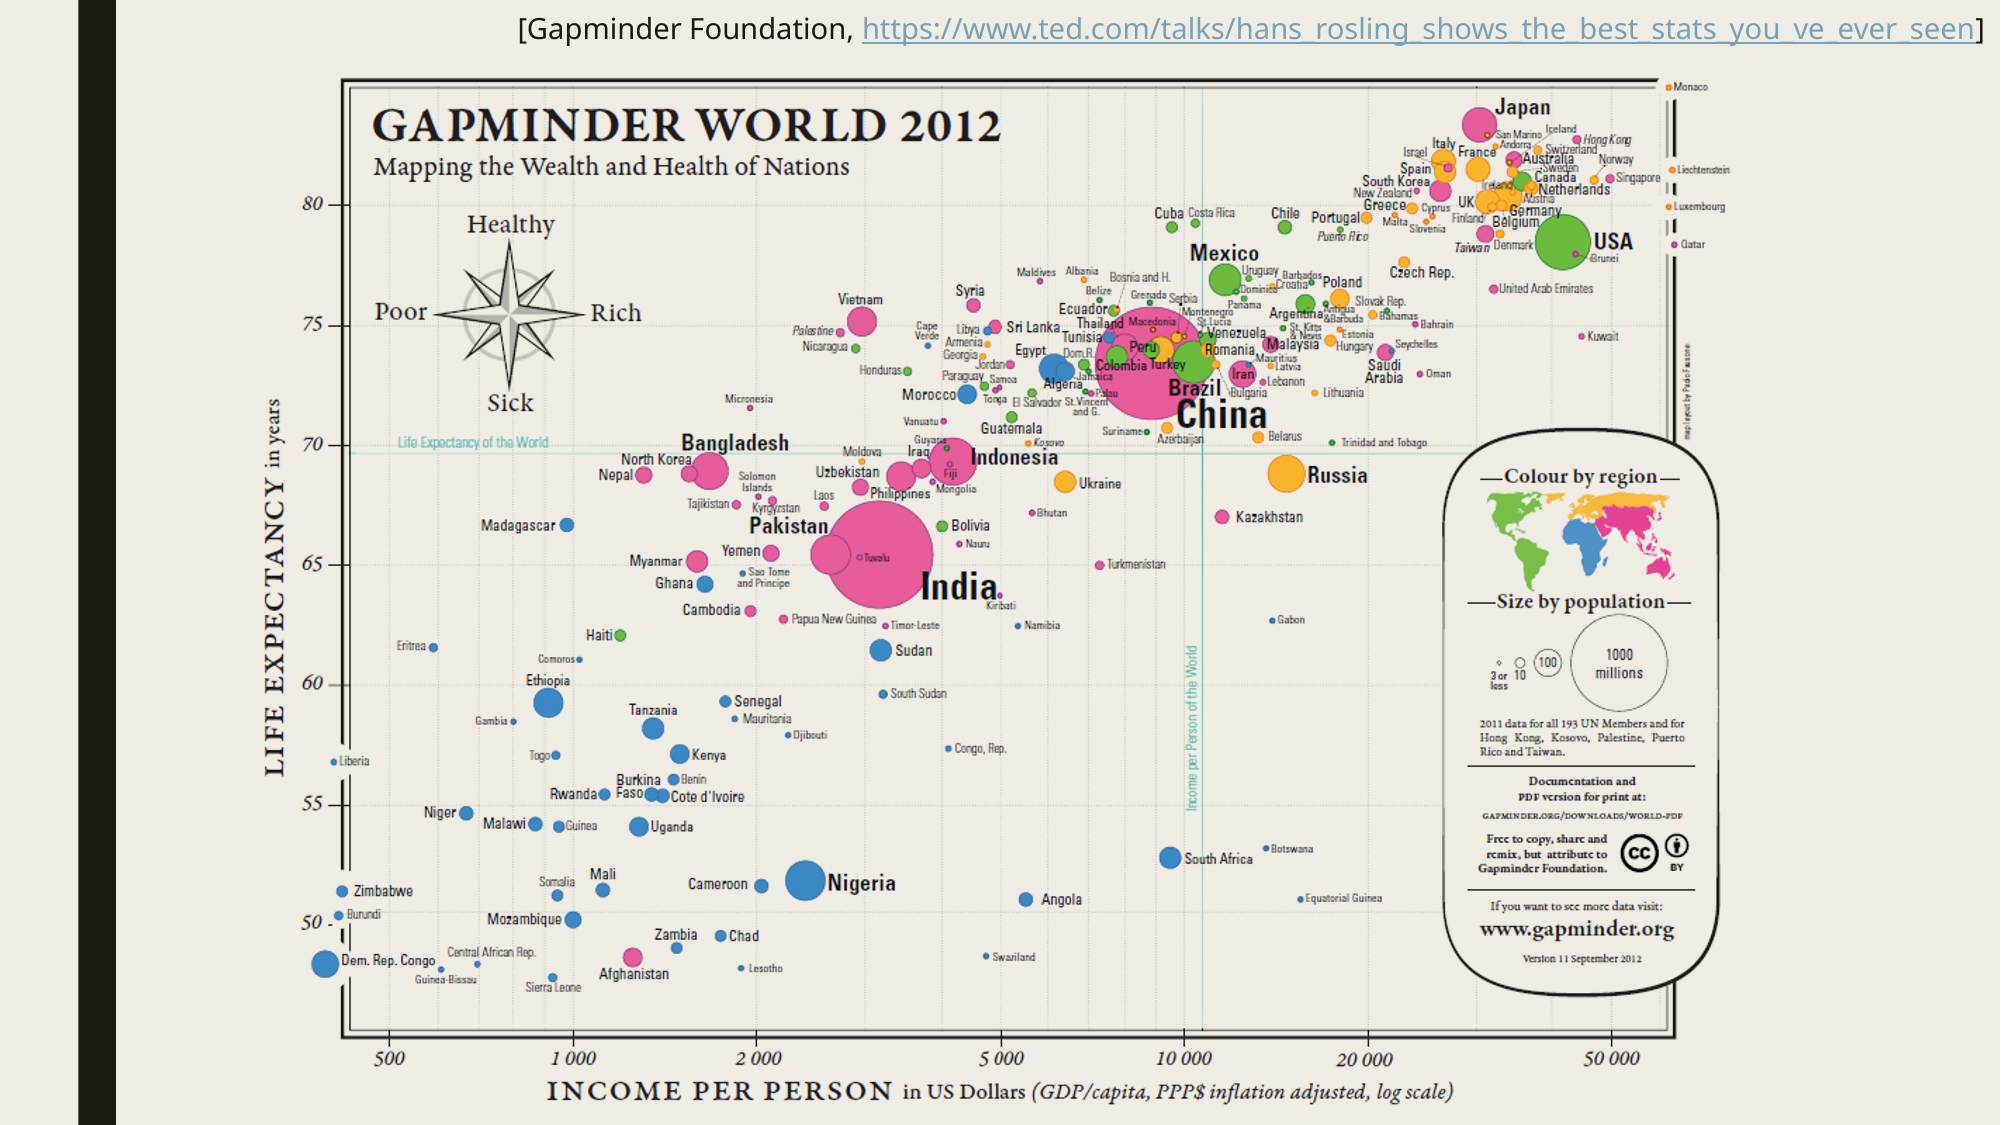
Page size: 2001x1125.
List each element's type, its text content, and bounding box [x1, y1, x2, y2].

picture [241, 52, 1759, 1123]
text_box [Gapminder Foundation, https://www.ted.com/talks/hans_rosling_shows_the_best_stats_you_ve_ever_seen] [120, 0, 2000, 60]
